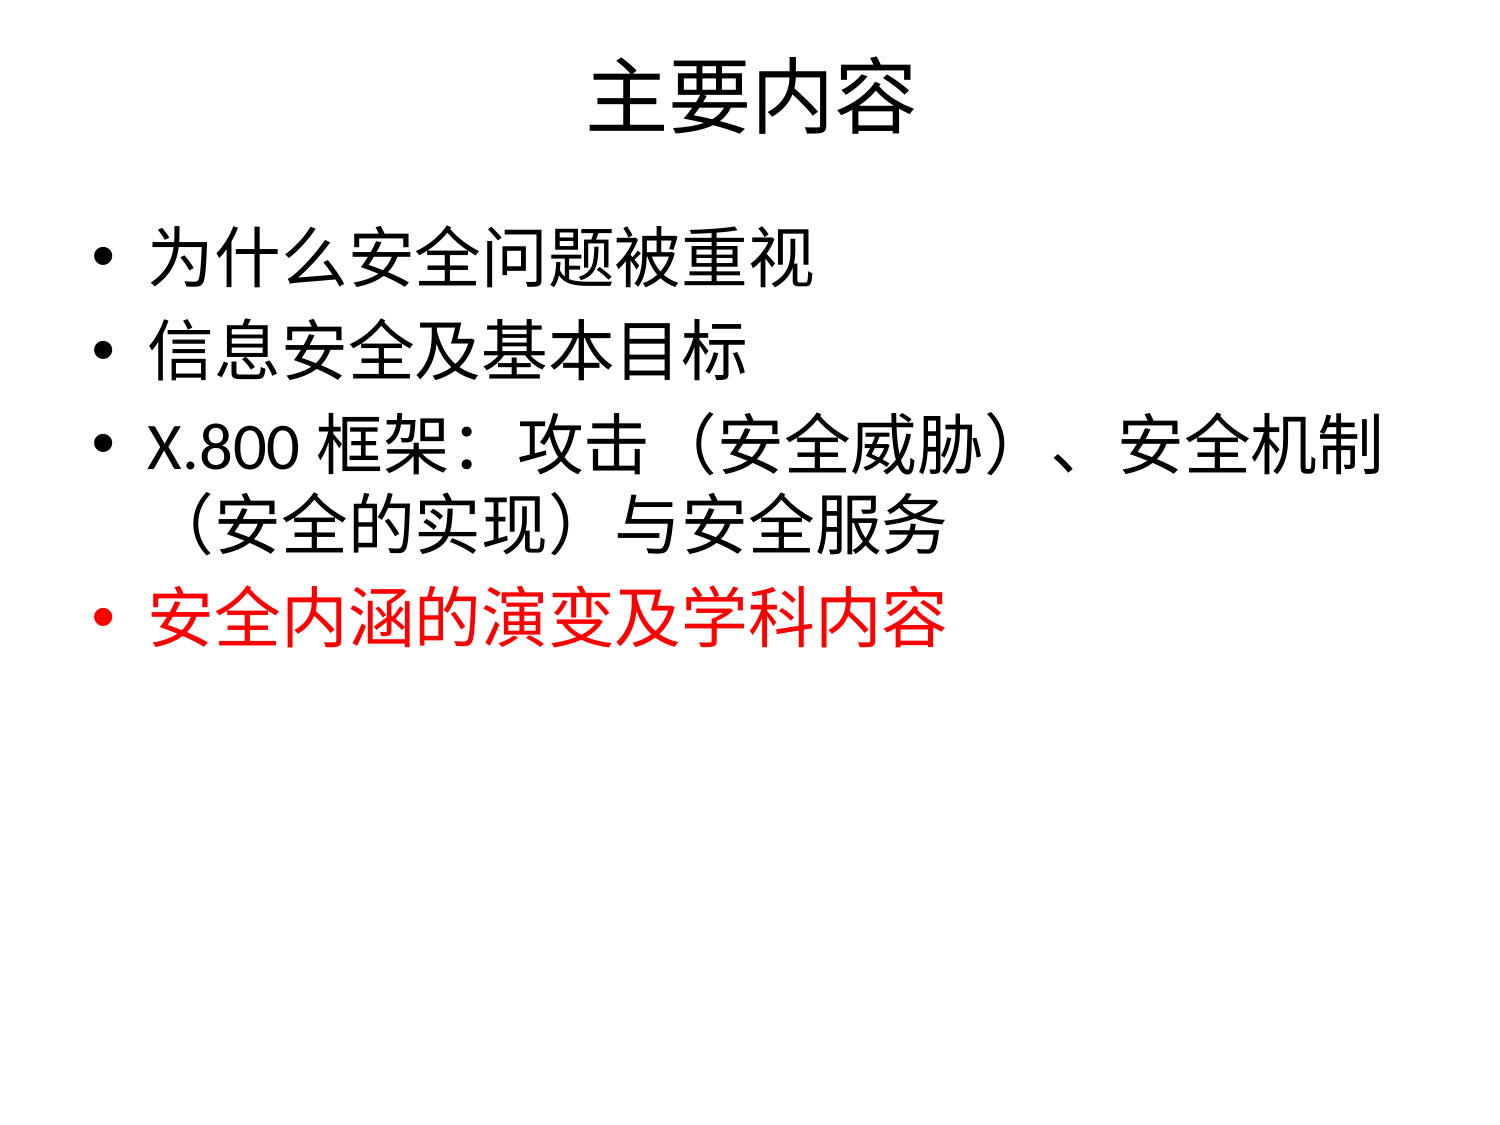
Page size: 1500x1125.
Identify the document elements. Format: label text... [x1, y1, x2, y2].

title 主要内容 [76, 0, 1427, 188]
list 为什么安全问题被重视 信息安全及基本目标 X.800框架：攻击（安全威胁）、安全机制（安全的实现）与安全服务 安全内涵的演变及学科内容 [76, 208, 1427, 951]
